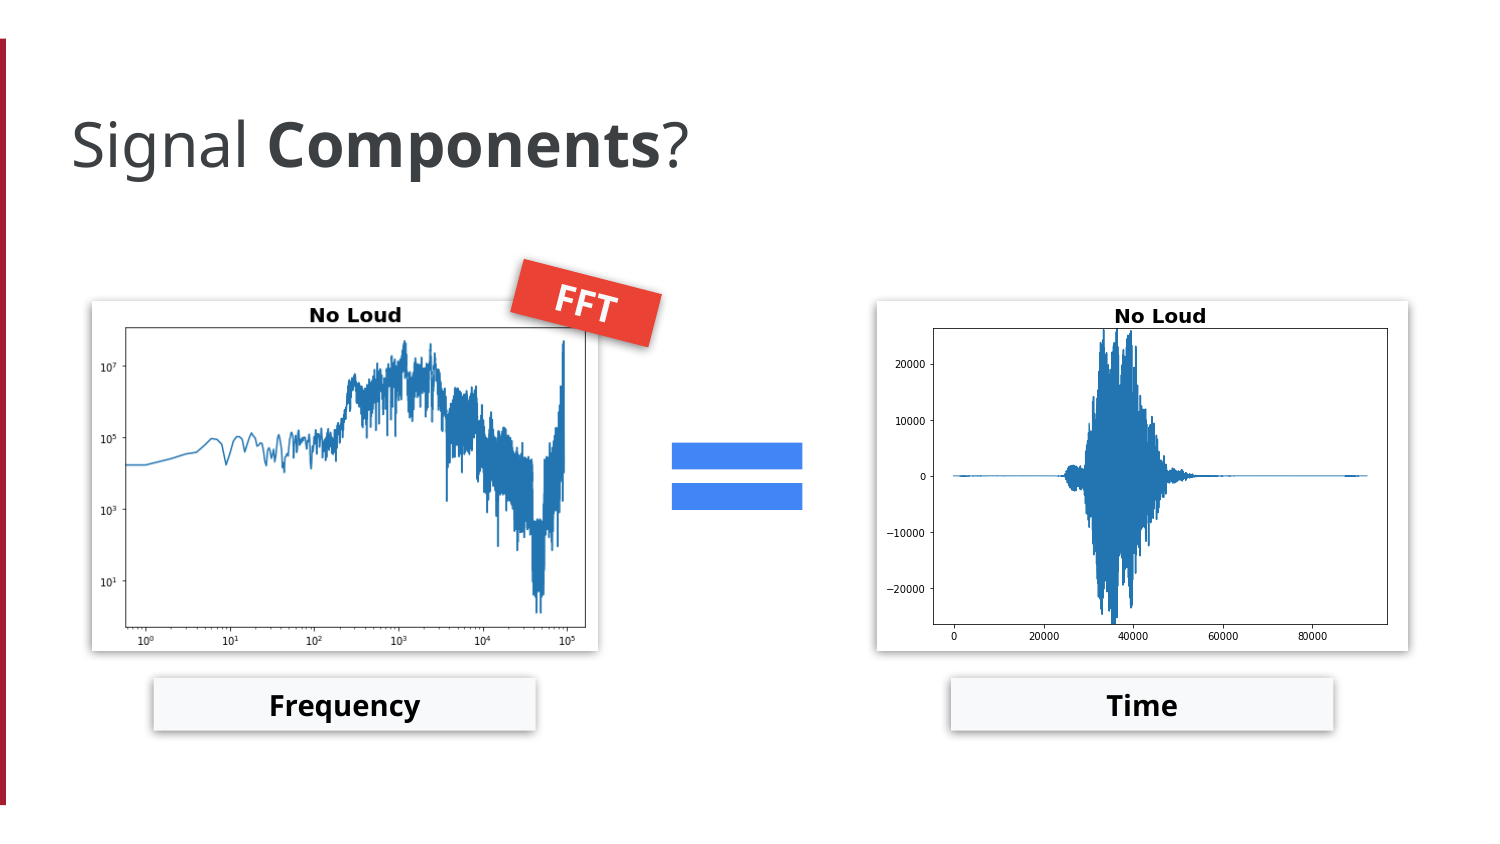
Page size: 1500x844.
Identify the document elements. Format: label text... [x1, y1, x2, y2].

picture [91, 301, 598, 652]
text_box Frequency [153, 677, 536, 731]
text_box Time [951, 677, 1334, 731]
picture [876, 301, 1409, 652]
text_box FFT [513, 258, 662, 348]
text_box [671, 483, 803, 510]
text_box [671, 442, 803, 470]
title Signal Components? [56, 99, 1336, 188]
